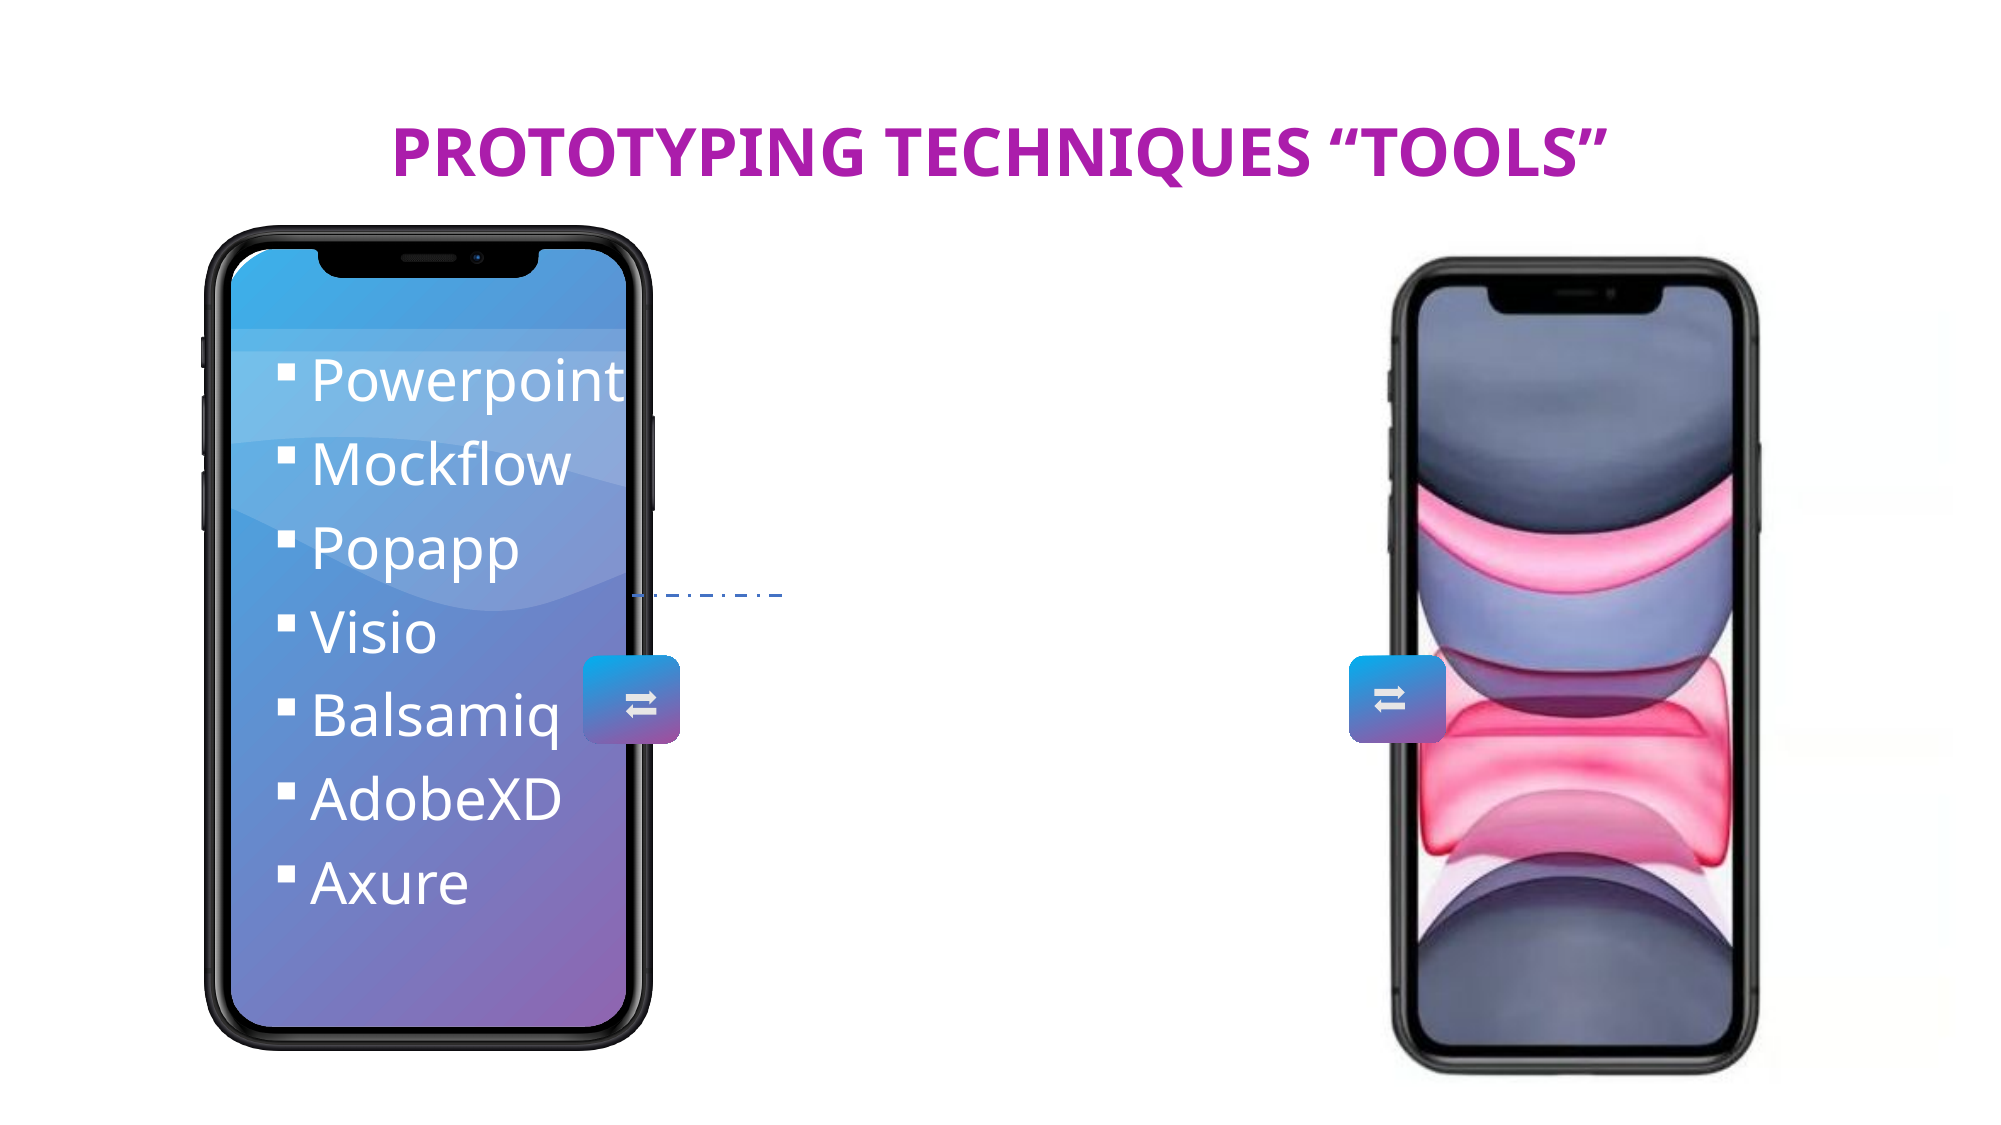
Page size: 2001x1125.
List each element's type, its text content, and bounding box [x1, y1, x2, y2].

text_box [625, 690, 657, 719]
title PROTOTYPING TECHNIQUES “TOOLS” [137, 118, 1863, 307]
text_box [1374, 685, 1405, 713]
picture [1150, 191, 2000, 1125]
picture [201, 225, 655, 1051]
text_box Powerpoint Mockflow Popapp Visio Balsamiq AdobeXD Axure [273, 351, 854, 1085]
